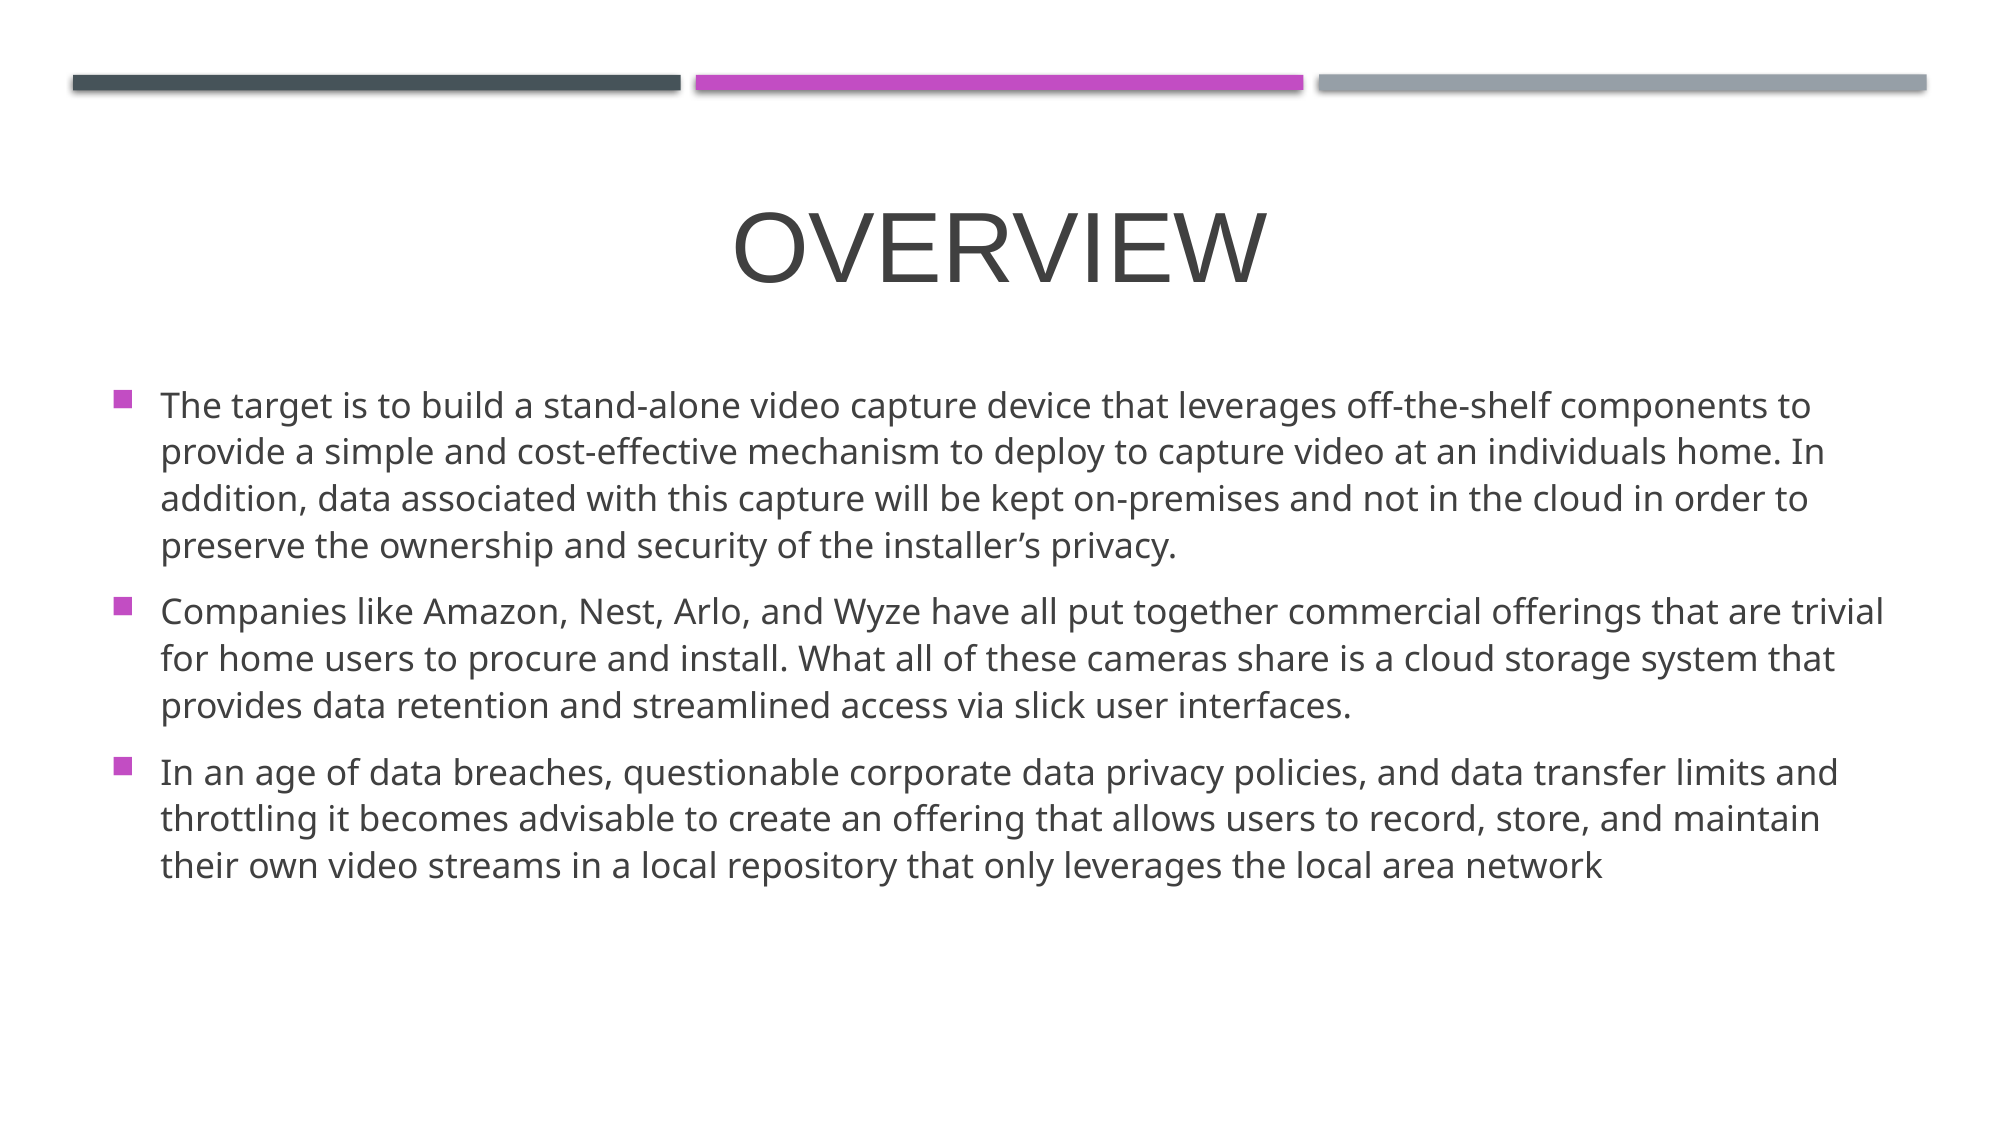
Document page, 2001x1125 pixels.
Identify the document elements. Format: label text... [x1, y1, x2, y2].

list The target is to build a stand-alone video capture device that leverages off-the-shelf components to provide a simple and cost-effective mechanism to deploy to capture video at an individuals home. In addition, data associated with this capture will be kept on-premises and not in the cloud in order to preserve the ownership and security of the installer’s privacy. Companies like Amazon, Nest, Arlo, and Wyze have all put together commercial offerings that are trivial for home users to procure and install. What all of these cameras share is a cloud storage system that provides data retention and streamlined access via slick user interfaces. In an age of data breaches, questionable corporate data privacy policies, and data transfer limits and throttling it becomes advisable to create an offering that allows users to record, store, and maintain their own video streams in a local repository that only leverages the local area network [95, 279, 1905, 1079]
title Overview [95, 115, 1905, 279]
